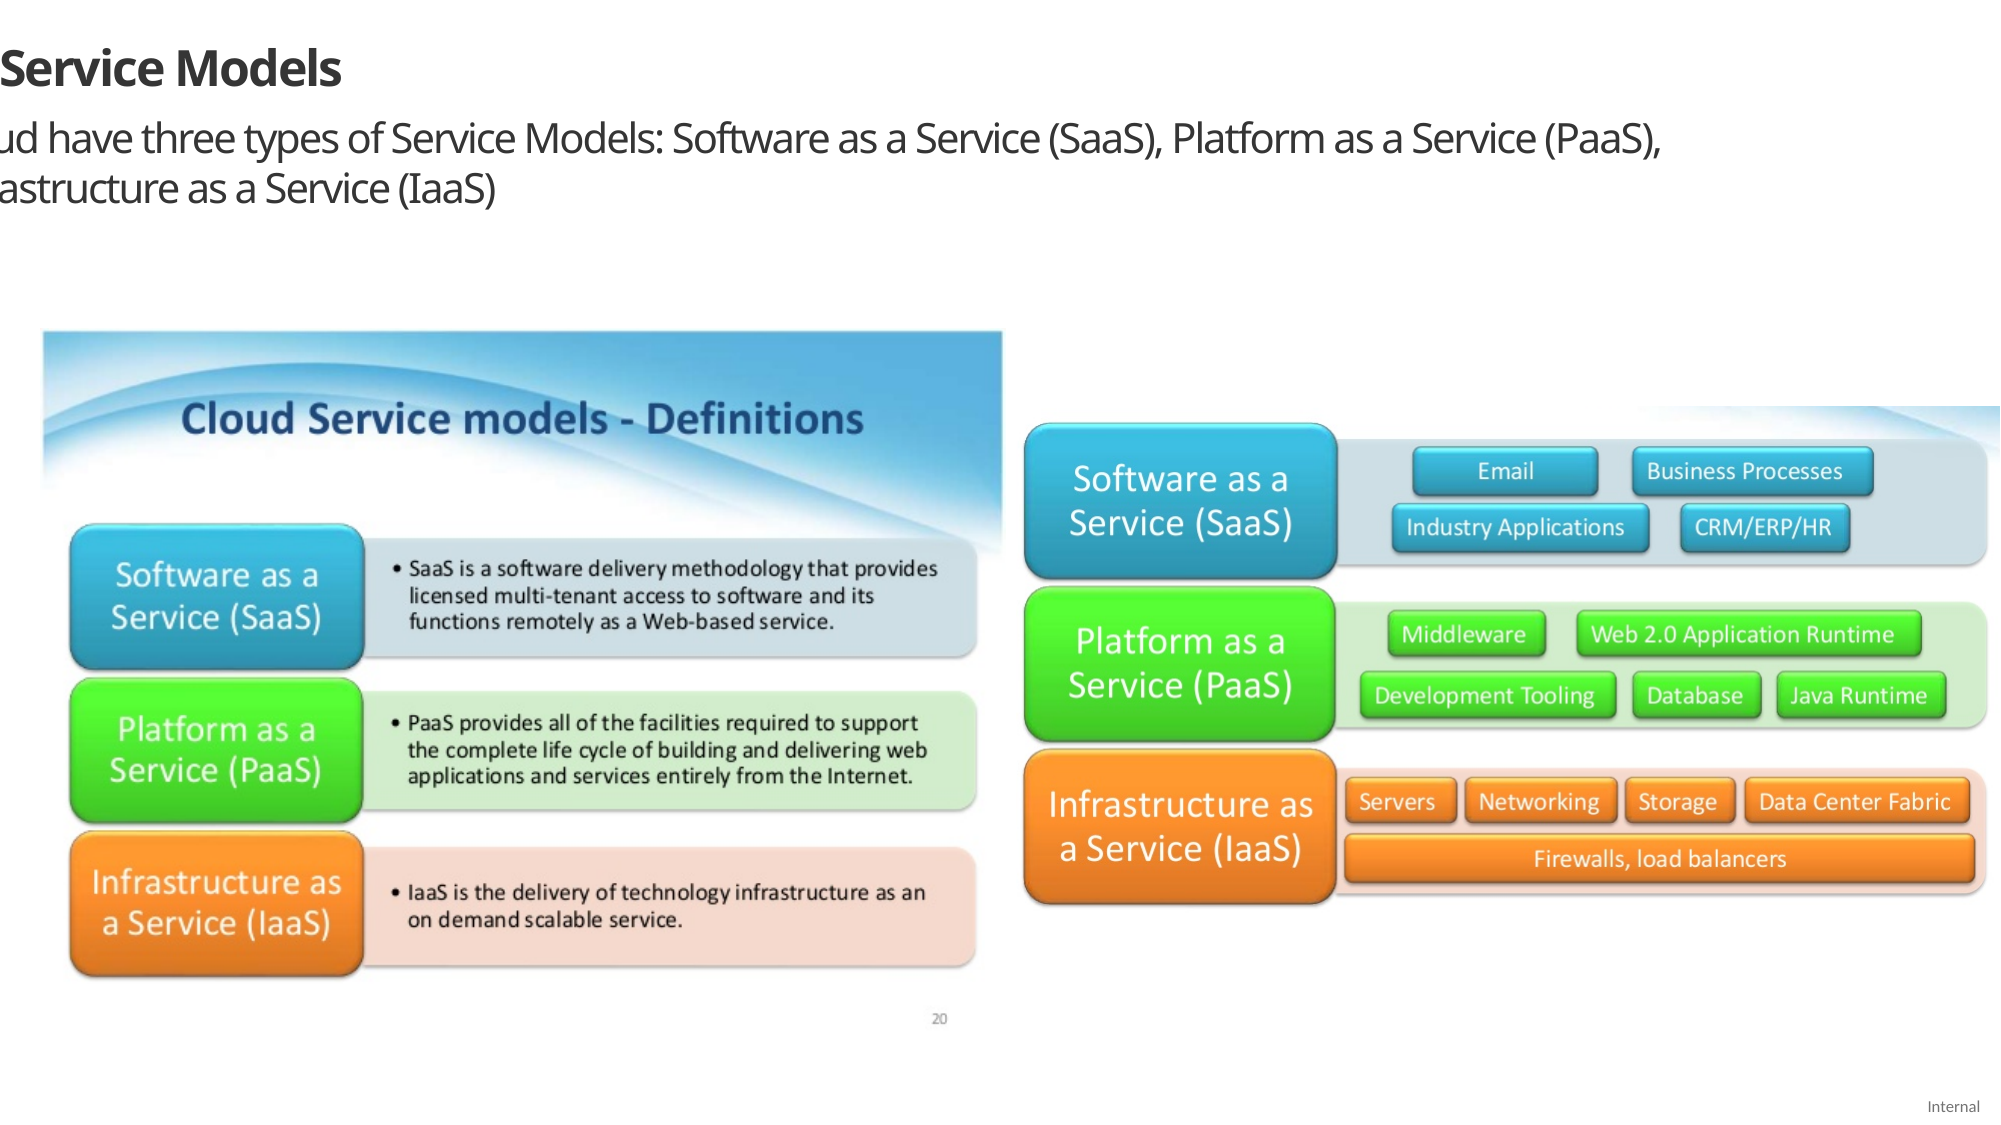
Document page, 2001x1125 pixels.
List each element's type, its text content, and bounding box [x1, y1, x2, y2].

text_box Cloud have three types of Service Models: Software as a Service (SaaS), Platform as a Service (PaaS), Infrastructure as a Service (IaaS) [0, 104, 1686, 220]
picture [40, 328, 1006, 1053]
picture [1016, 406, 2000, 916]
text_box Service Models [0, 28, 358, 104]
